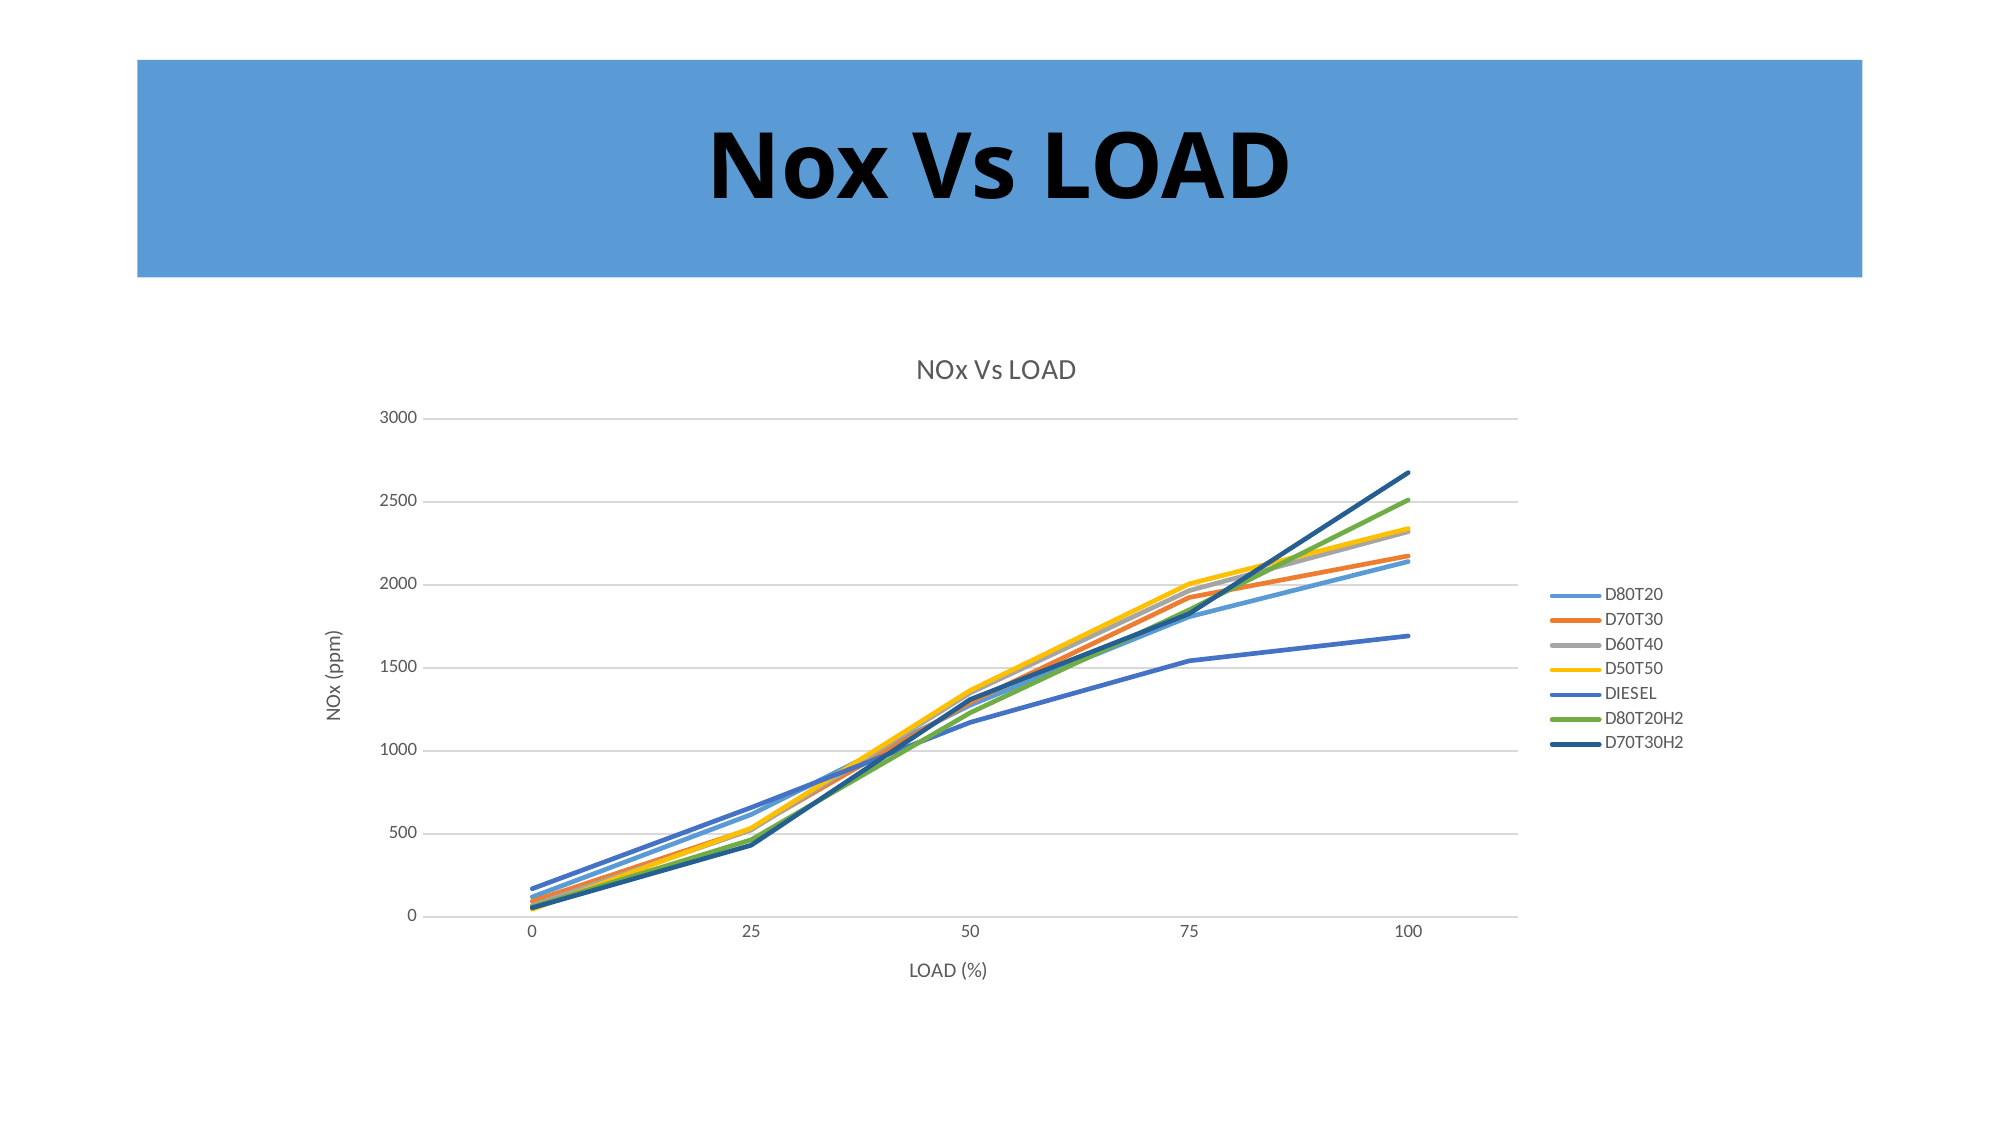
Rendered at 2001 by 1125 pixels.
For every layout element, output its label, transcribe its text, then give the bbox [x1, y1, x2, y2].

title Nox Vs LOAD [137, 59, 1863, 278]
chart [291, 327, 1703, 1014]
